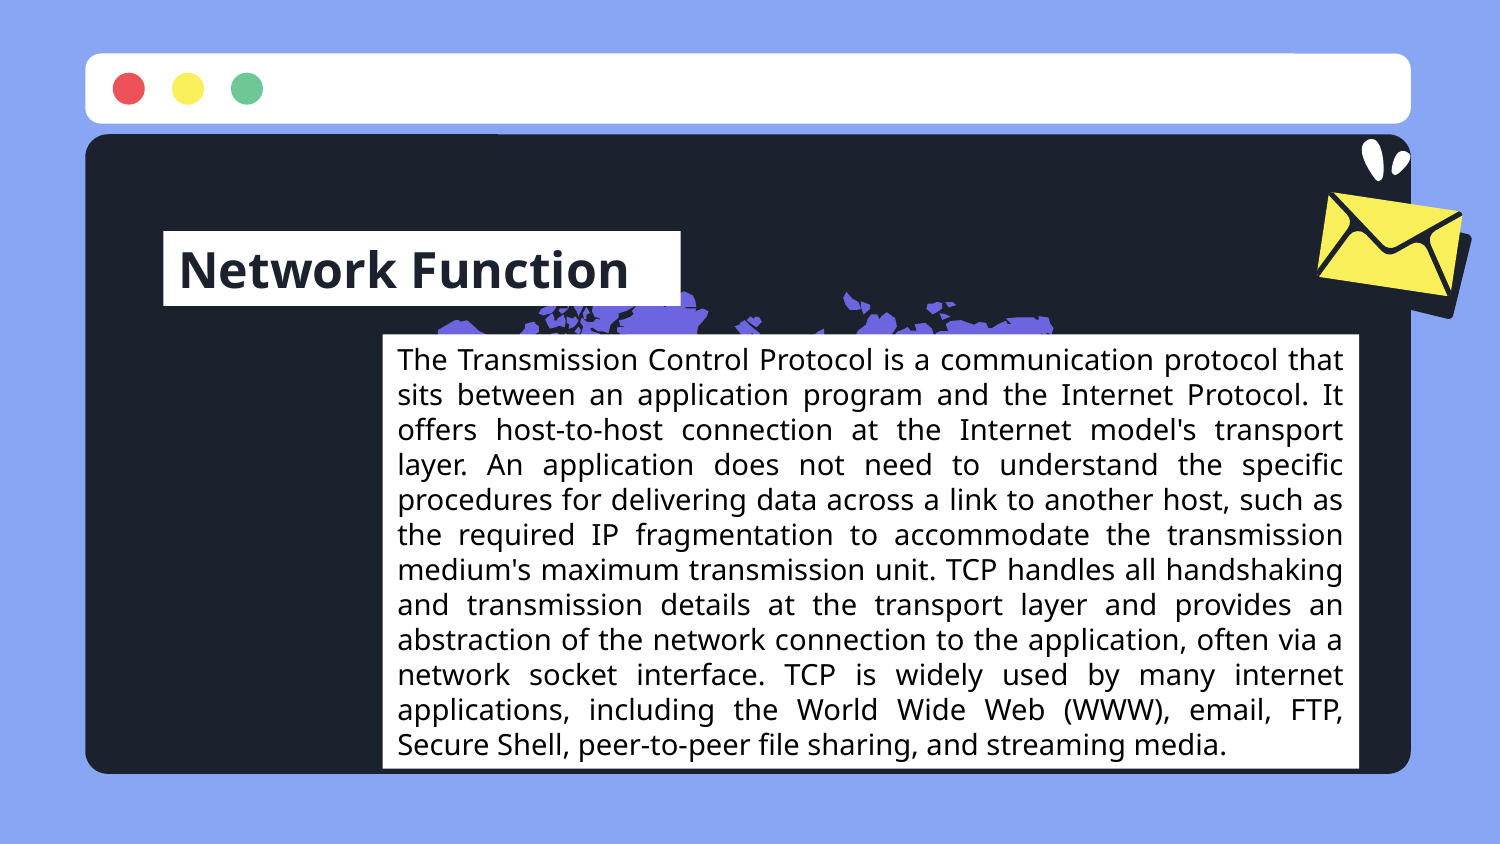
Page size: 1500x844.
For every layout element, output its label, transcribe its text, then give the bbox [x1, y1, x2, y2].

text_box Network Function [163, 231, 681, 306]
text_box The Transmission Control Protocol is a communication protocol that sits between an application program and the Internet Protocol. It offers host-to-host connection at the Internet model's transport layer. An application does not need to understand the specific procedures for delivering data across a link to another host, such as the required IP fragmentation to accommodate the transmission medium's maximum transmission unit. TCP handles all handshaking and transmission details at the transport layer and provides an abstraction of the network connection to the application, often via a network socket interface. TCP is widely used by many internet applications, including the World Wide Web (WWW), email, FTP, Secure Shell, peer-to-peer file sharing, and streaming media. [382, 334, 1360, 769]
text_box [403, 286, 1097, 700]
